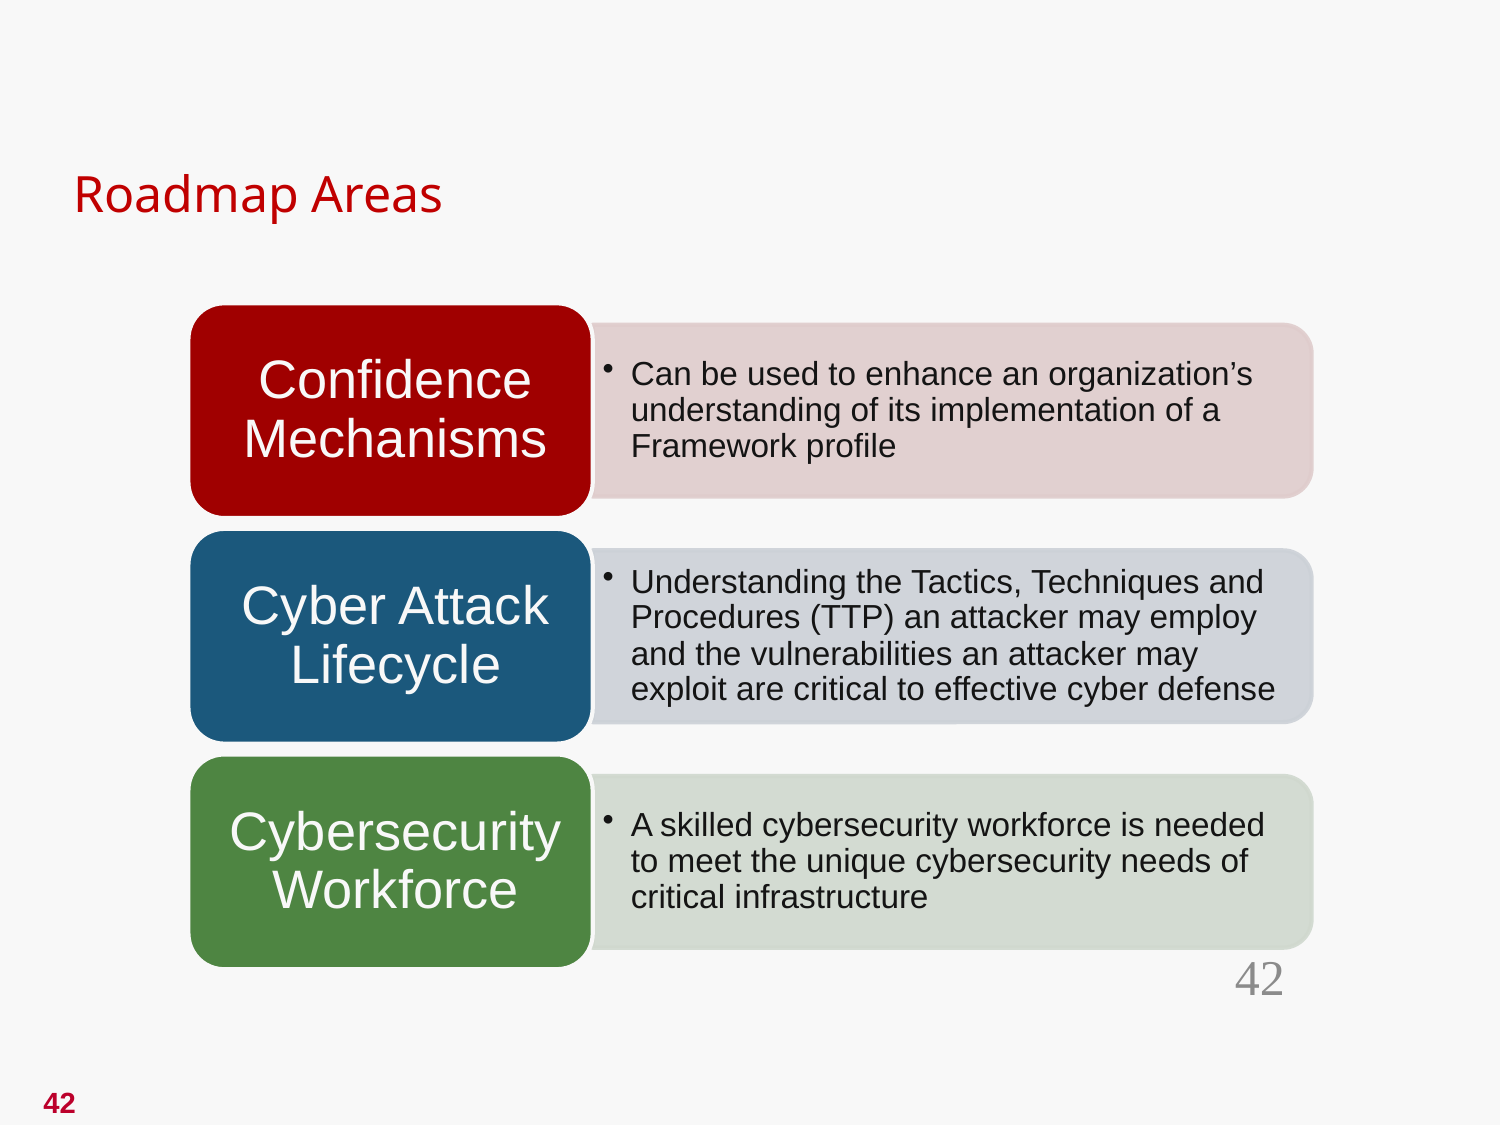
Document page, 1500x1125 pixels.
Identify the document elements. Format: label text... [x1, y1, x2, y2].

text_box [188, 302, 1312, 970]
title Roadmap Areas [58, 155, 1100, 278]
slide_number 42 [1220, 937, 1483, 983]
